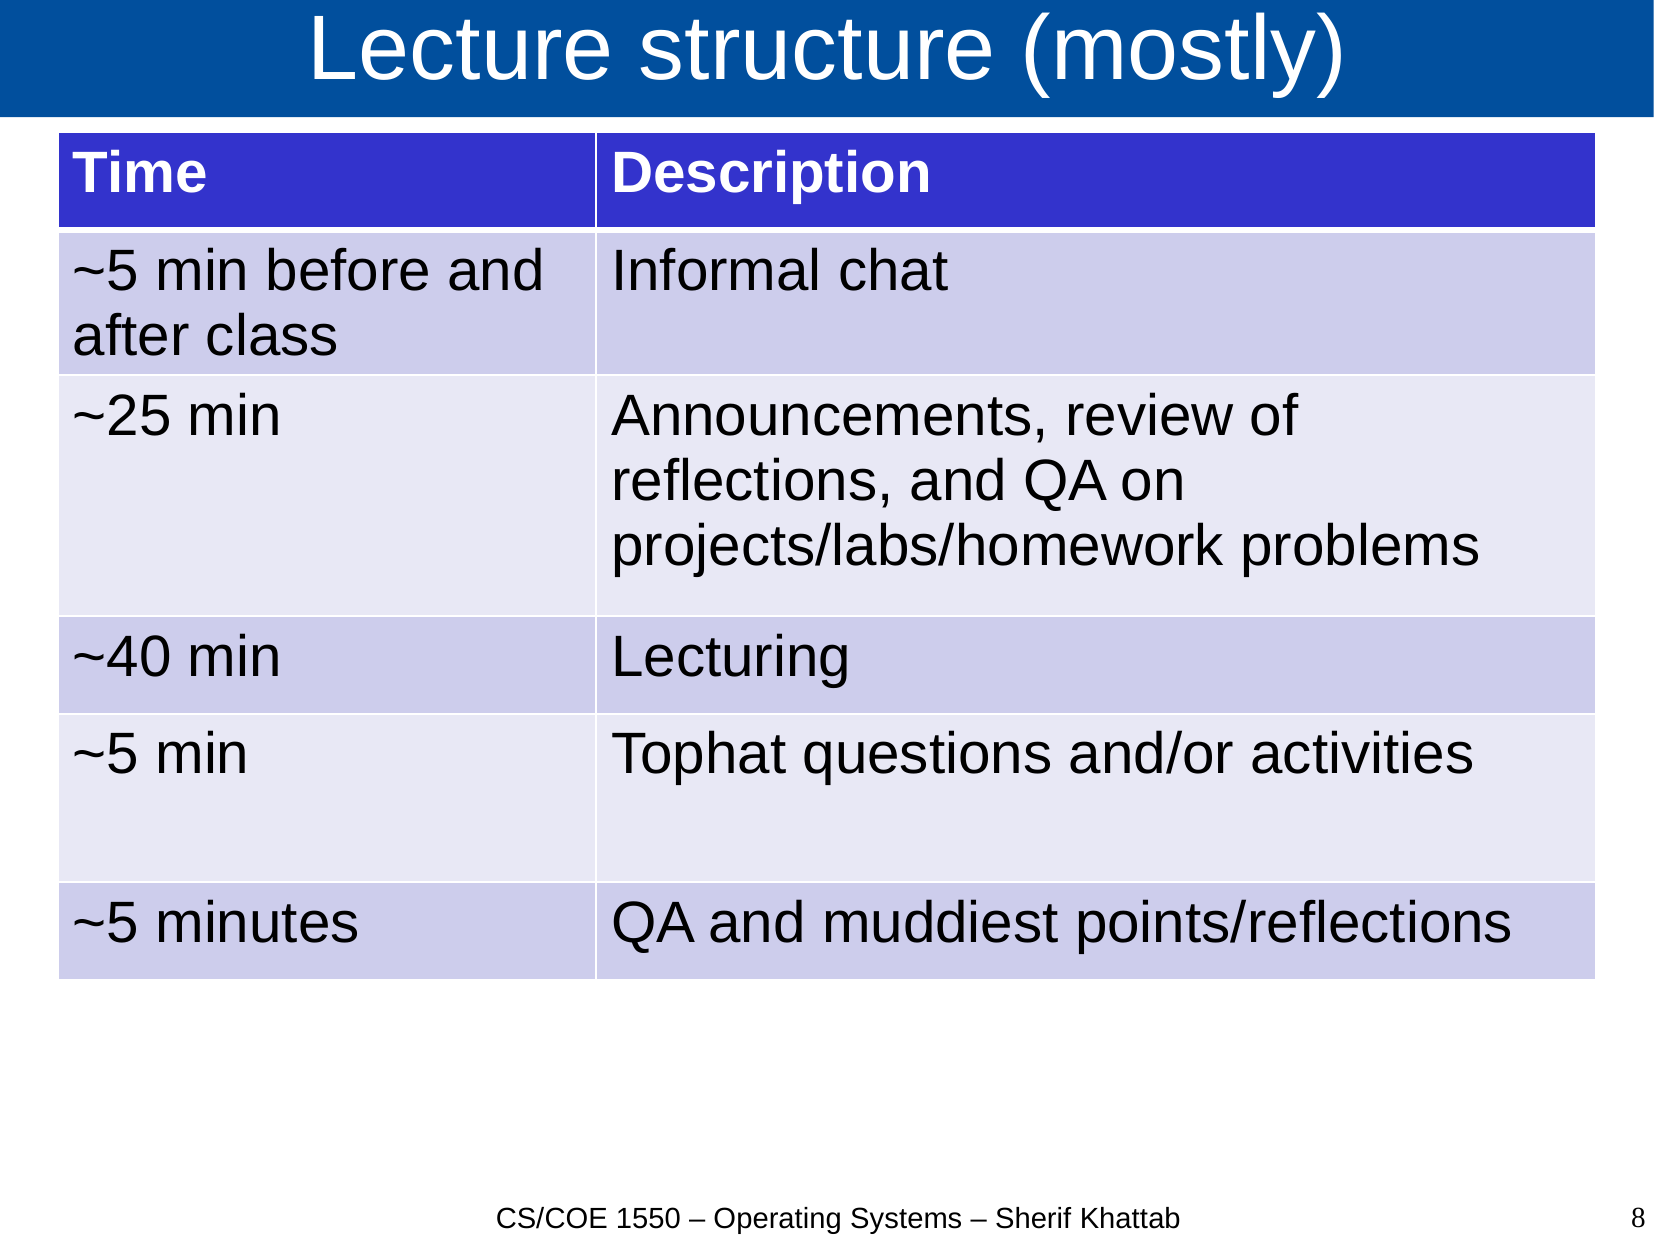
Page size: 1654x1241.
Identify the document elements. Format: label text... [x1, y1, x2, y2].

table_cell Lecturing [597, 617, 1595, 713]
table_cell Informal chat [597, 233, 1595, 374]
table_cell ~25 min [59, 376, 595, 615]
table_header Description [597, 133, 1595, 227]
table_cell QA and muddiest points/reflections [597, 883, 1595, 979]
table_cell ~5 min before and after class [59, 233, 595, 374]
footer CS/COE 1550 – Operating Systems – Sherif Khattab [460, 1201, 1217, 1241]
table_cell ~5 minutes [59, 883, 595, 979]
table_cell ~5 min [59, 715, 595, 881]
title Lecture structure (mostly) [0, 0, 1654, 118]
table_header Time [59, 133, 595, 227]
slide_number 8 [1265, 1200, 1647, 1241]
table_cell Tophat questions and/or activities [597, 715, 1595, 881]
table_cell ~40 min [59, 617, 595, 713]
table_cell Announcements, review of reflections, and QA on projects/labs/homework problems [597, 376, 1595, 615]
